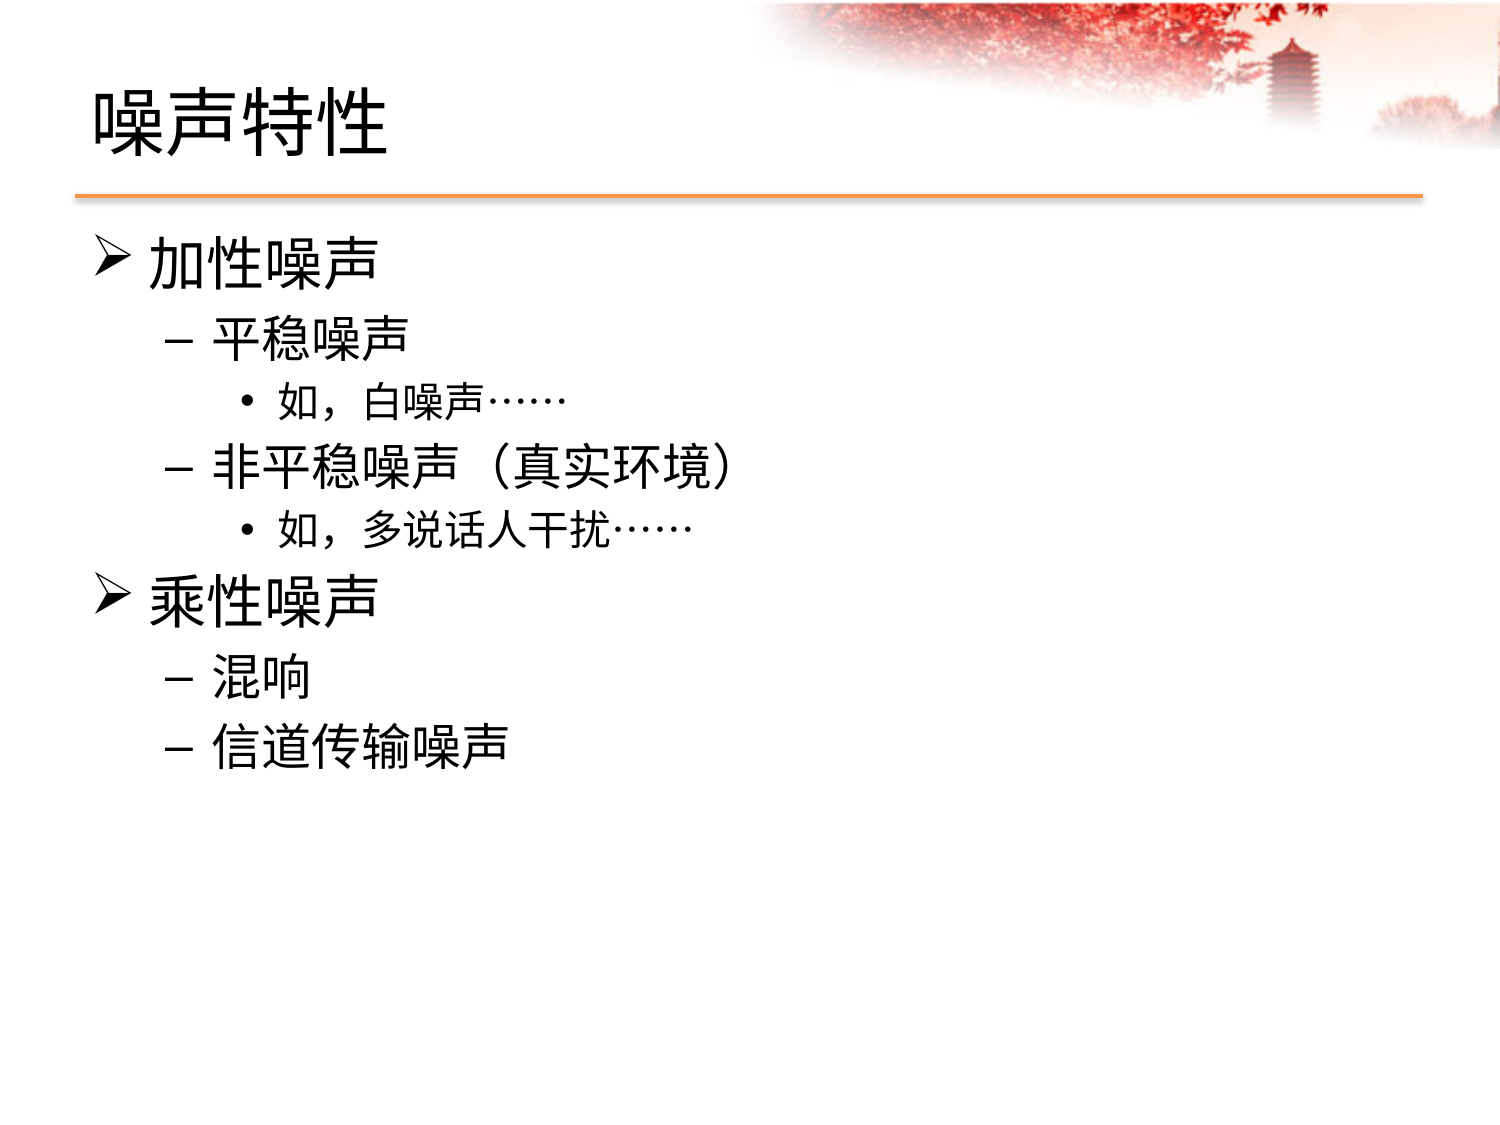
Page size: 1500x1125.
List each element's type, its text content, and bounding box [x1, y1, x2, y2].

picture [737, 2, 1500, 149]
title 噪声特性 [75, 45, 1425, 197]
list 加性噪声 平稳噪声 如，白噪声…… 非平稳噪声（真实环境） 如，多说话人干扰…… 乘性噪声 混响 信道传输噪声 [75, 219, 1425, 1005]
